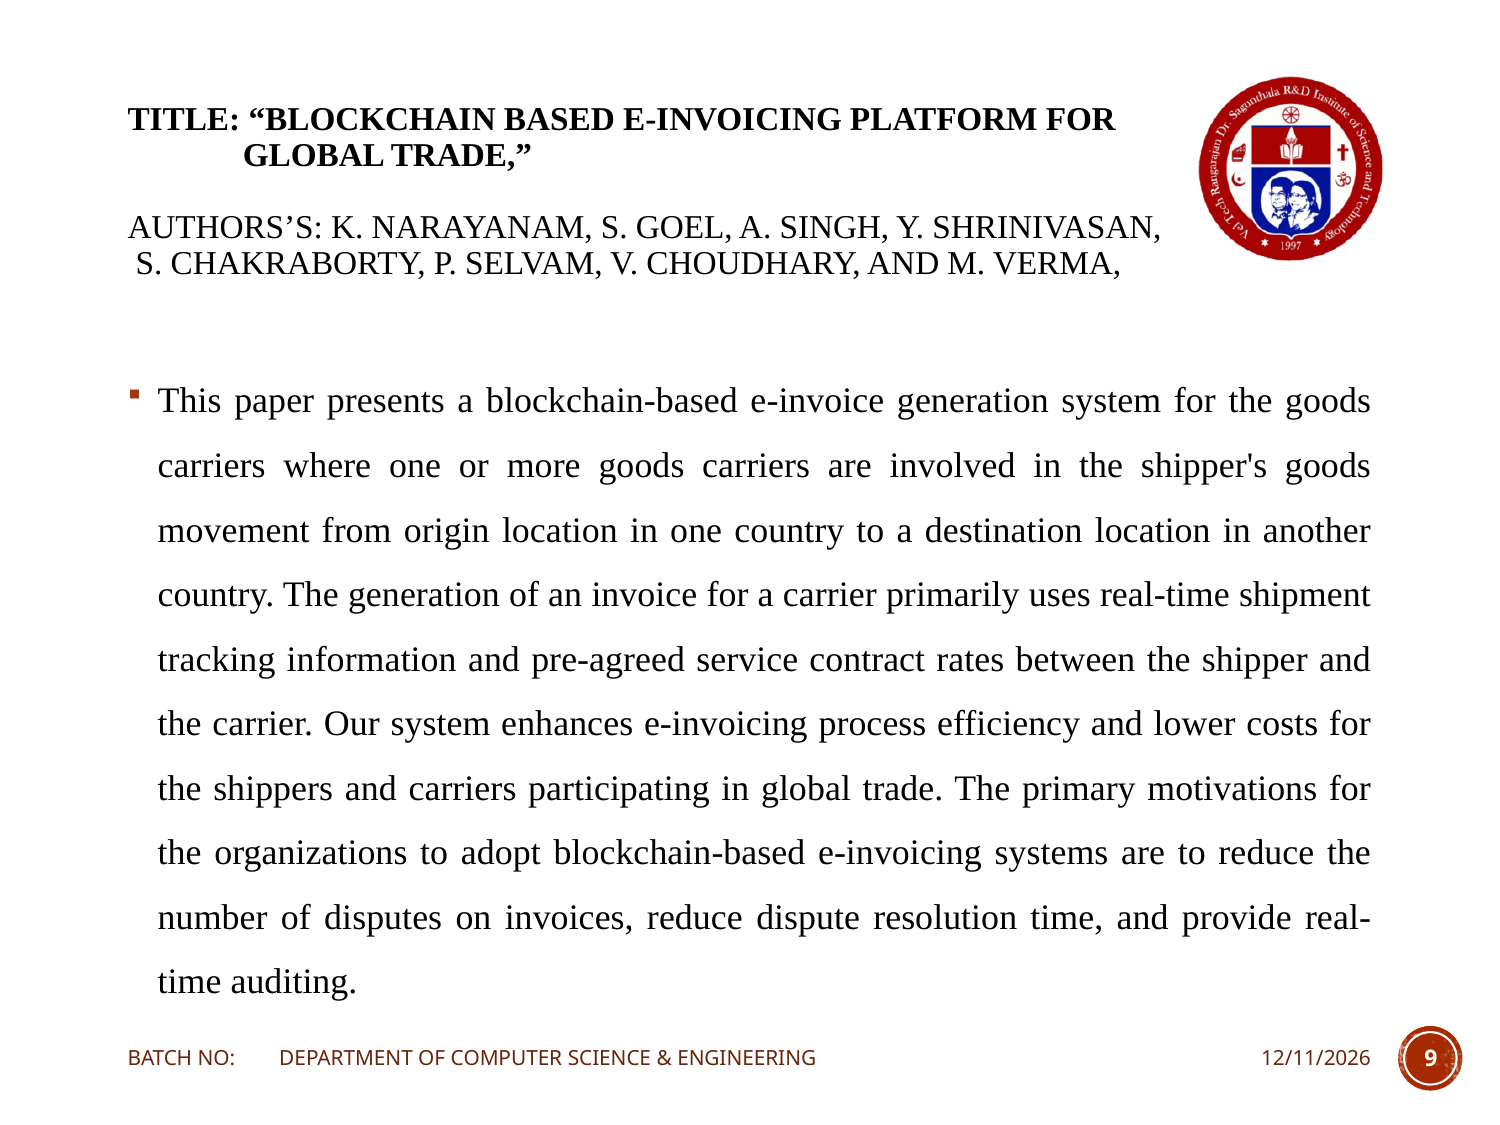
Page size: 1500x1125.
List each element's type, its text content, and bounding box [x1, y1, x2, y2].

list This paper presents a blockchain-based e-invoice generation system for the goods carriers where one or more goods carriers are involved in the shipper's goods movement from origin location in one country to a destination location in another country. The generation of an invoice for a carrier primarily uses real-time shipment tracking information and pre-agreed service contract rates between the shipper and the carrier. Our system enhances e-invoicing process efficiency and lower costs for the shippers and carriers participating in global trade. The primary motivations for the organizations to adopt blockchain-based e-invoicing systems are to reduce the number of disputes on invoices, reduce dispute resolution time, and provide real-time auditing. [112, 348, 1388, 1013]
slide_number 9 [1391, 1028, 1471, 1089]
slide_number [982, 1028, 1386, 1089]
title TITLE: “Blockchain based e-invoicing platform for global trade,” AUTHORS’S: K. Narayanam, S. Goel, A. Singh, Y. Shrinivasan, S. Chakraborty, P. Selvam, V. Choudhary, and M. Verma, [112, 79, 1388, 344]
footer BATCH NO: DEPARTMENT OF COMPUTER SCIENCE & ENGINEERING [112, 1028, 891, 1089]
